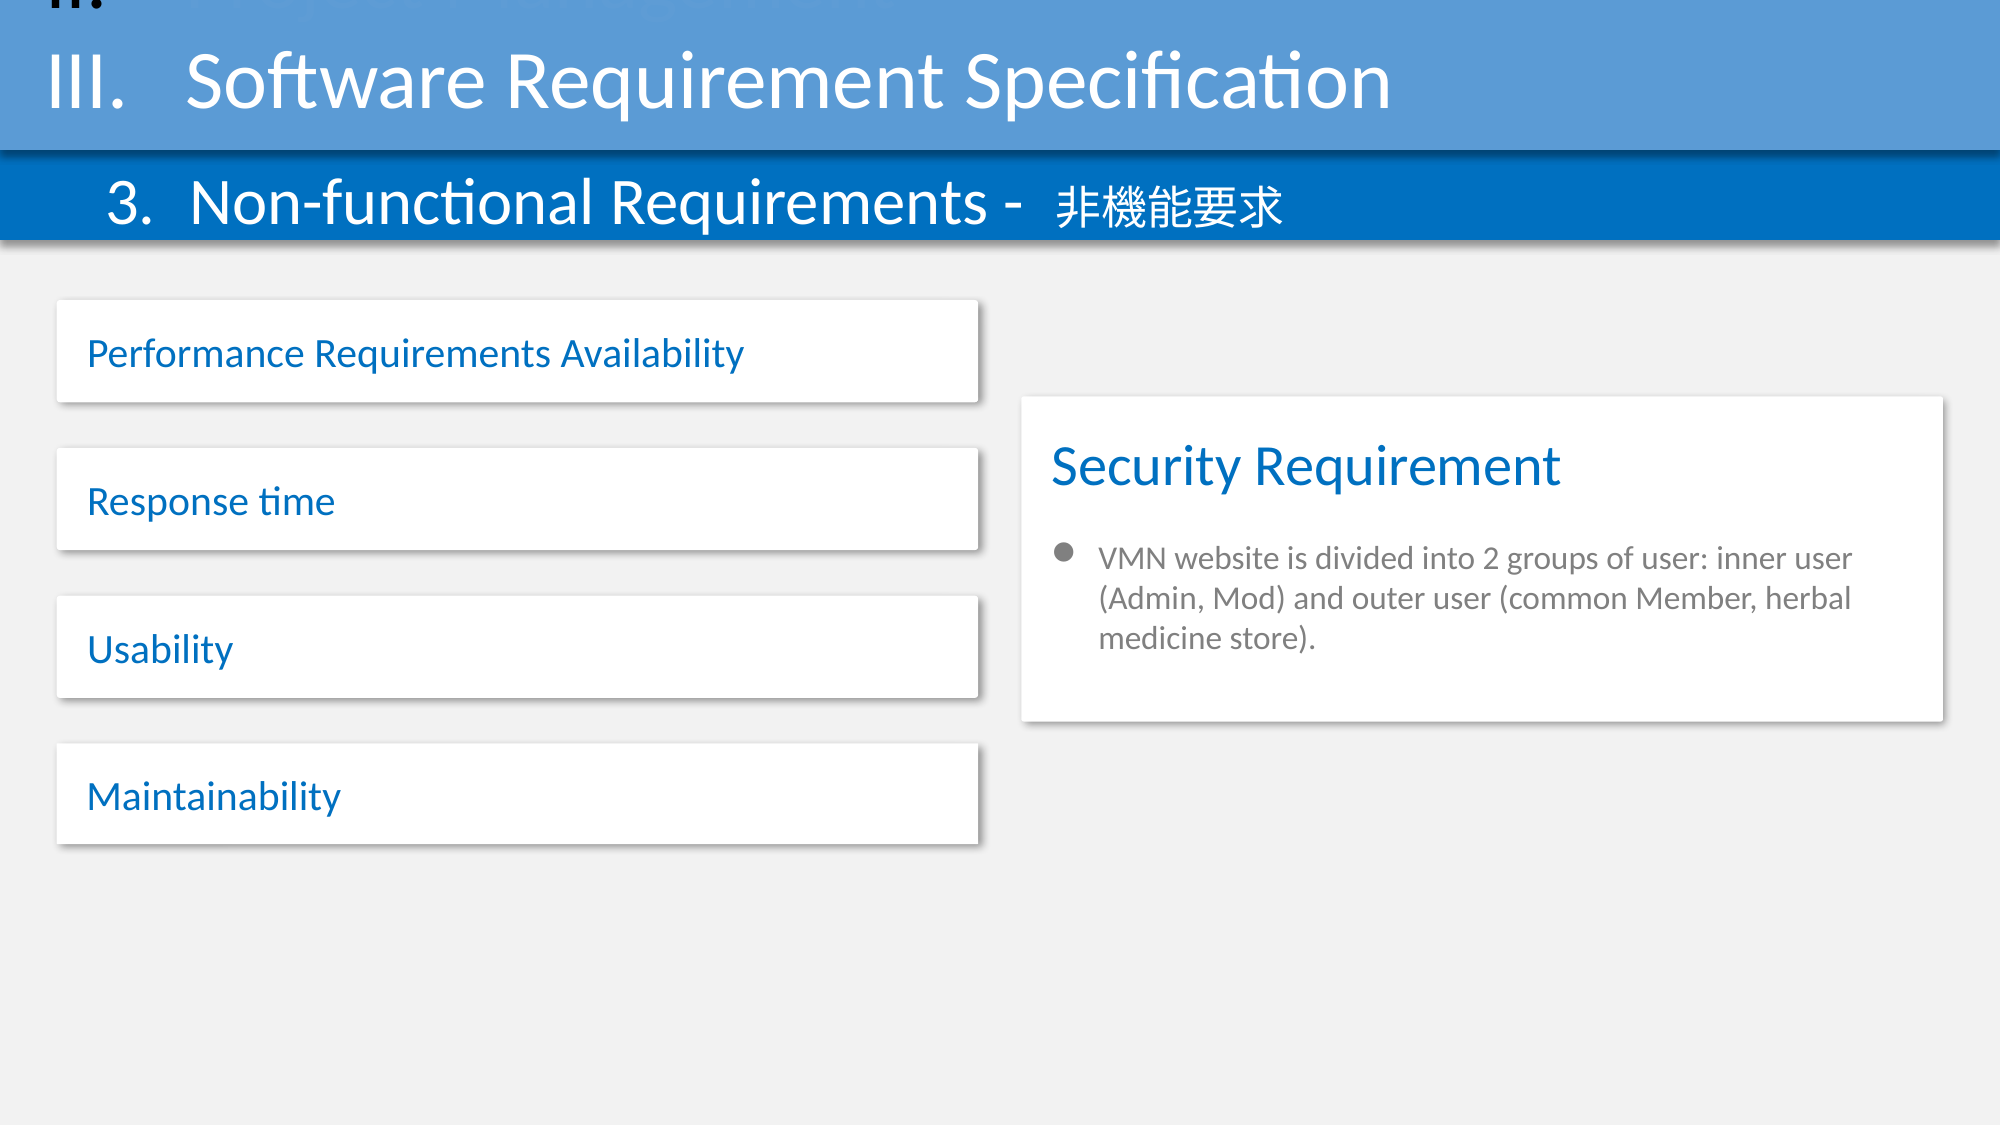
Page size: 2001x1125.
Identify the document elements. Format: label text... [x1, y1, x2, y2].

text_box Maintainability [55, 742, 980, 846]
text_box Non-functional Requirements - 非機能要求 [0, 162, 2000, 241]
text_box Introduction Project Management Software Requirement Specification [0, 0, 2000, 151]
text_box Security Requirement VMN website is divided into 2 groups of user: inner user (Admin, Mod) and outer user (common Member, herbal medicine store). [1020, 395, 1945, 723]
text_box Usability [55, 594, 980, 700]
text_box Response time [55, 446, 980, 552]
text_box Performance Requirements Availability [55, 298, 980, 404]
